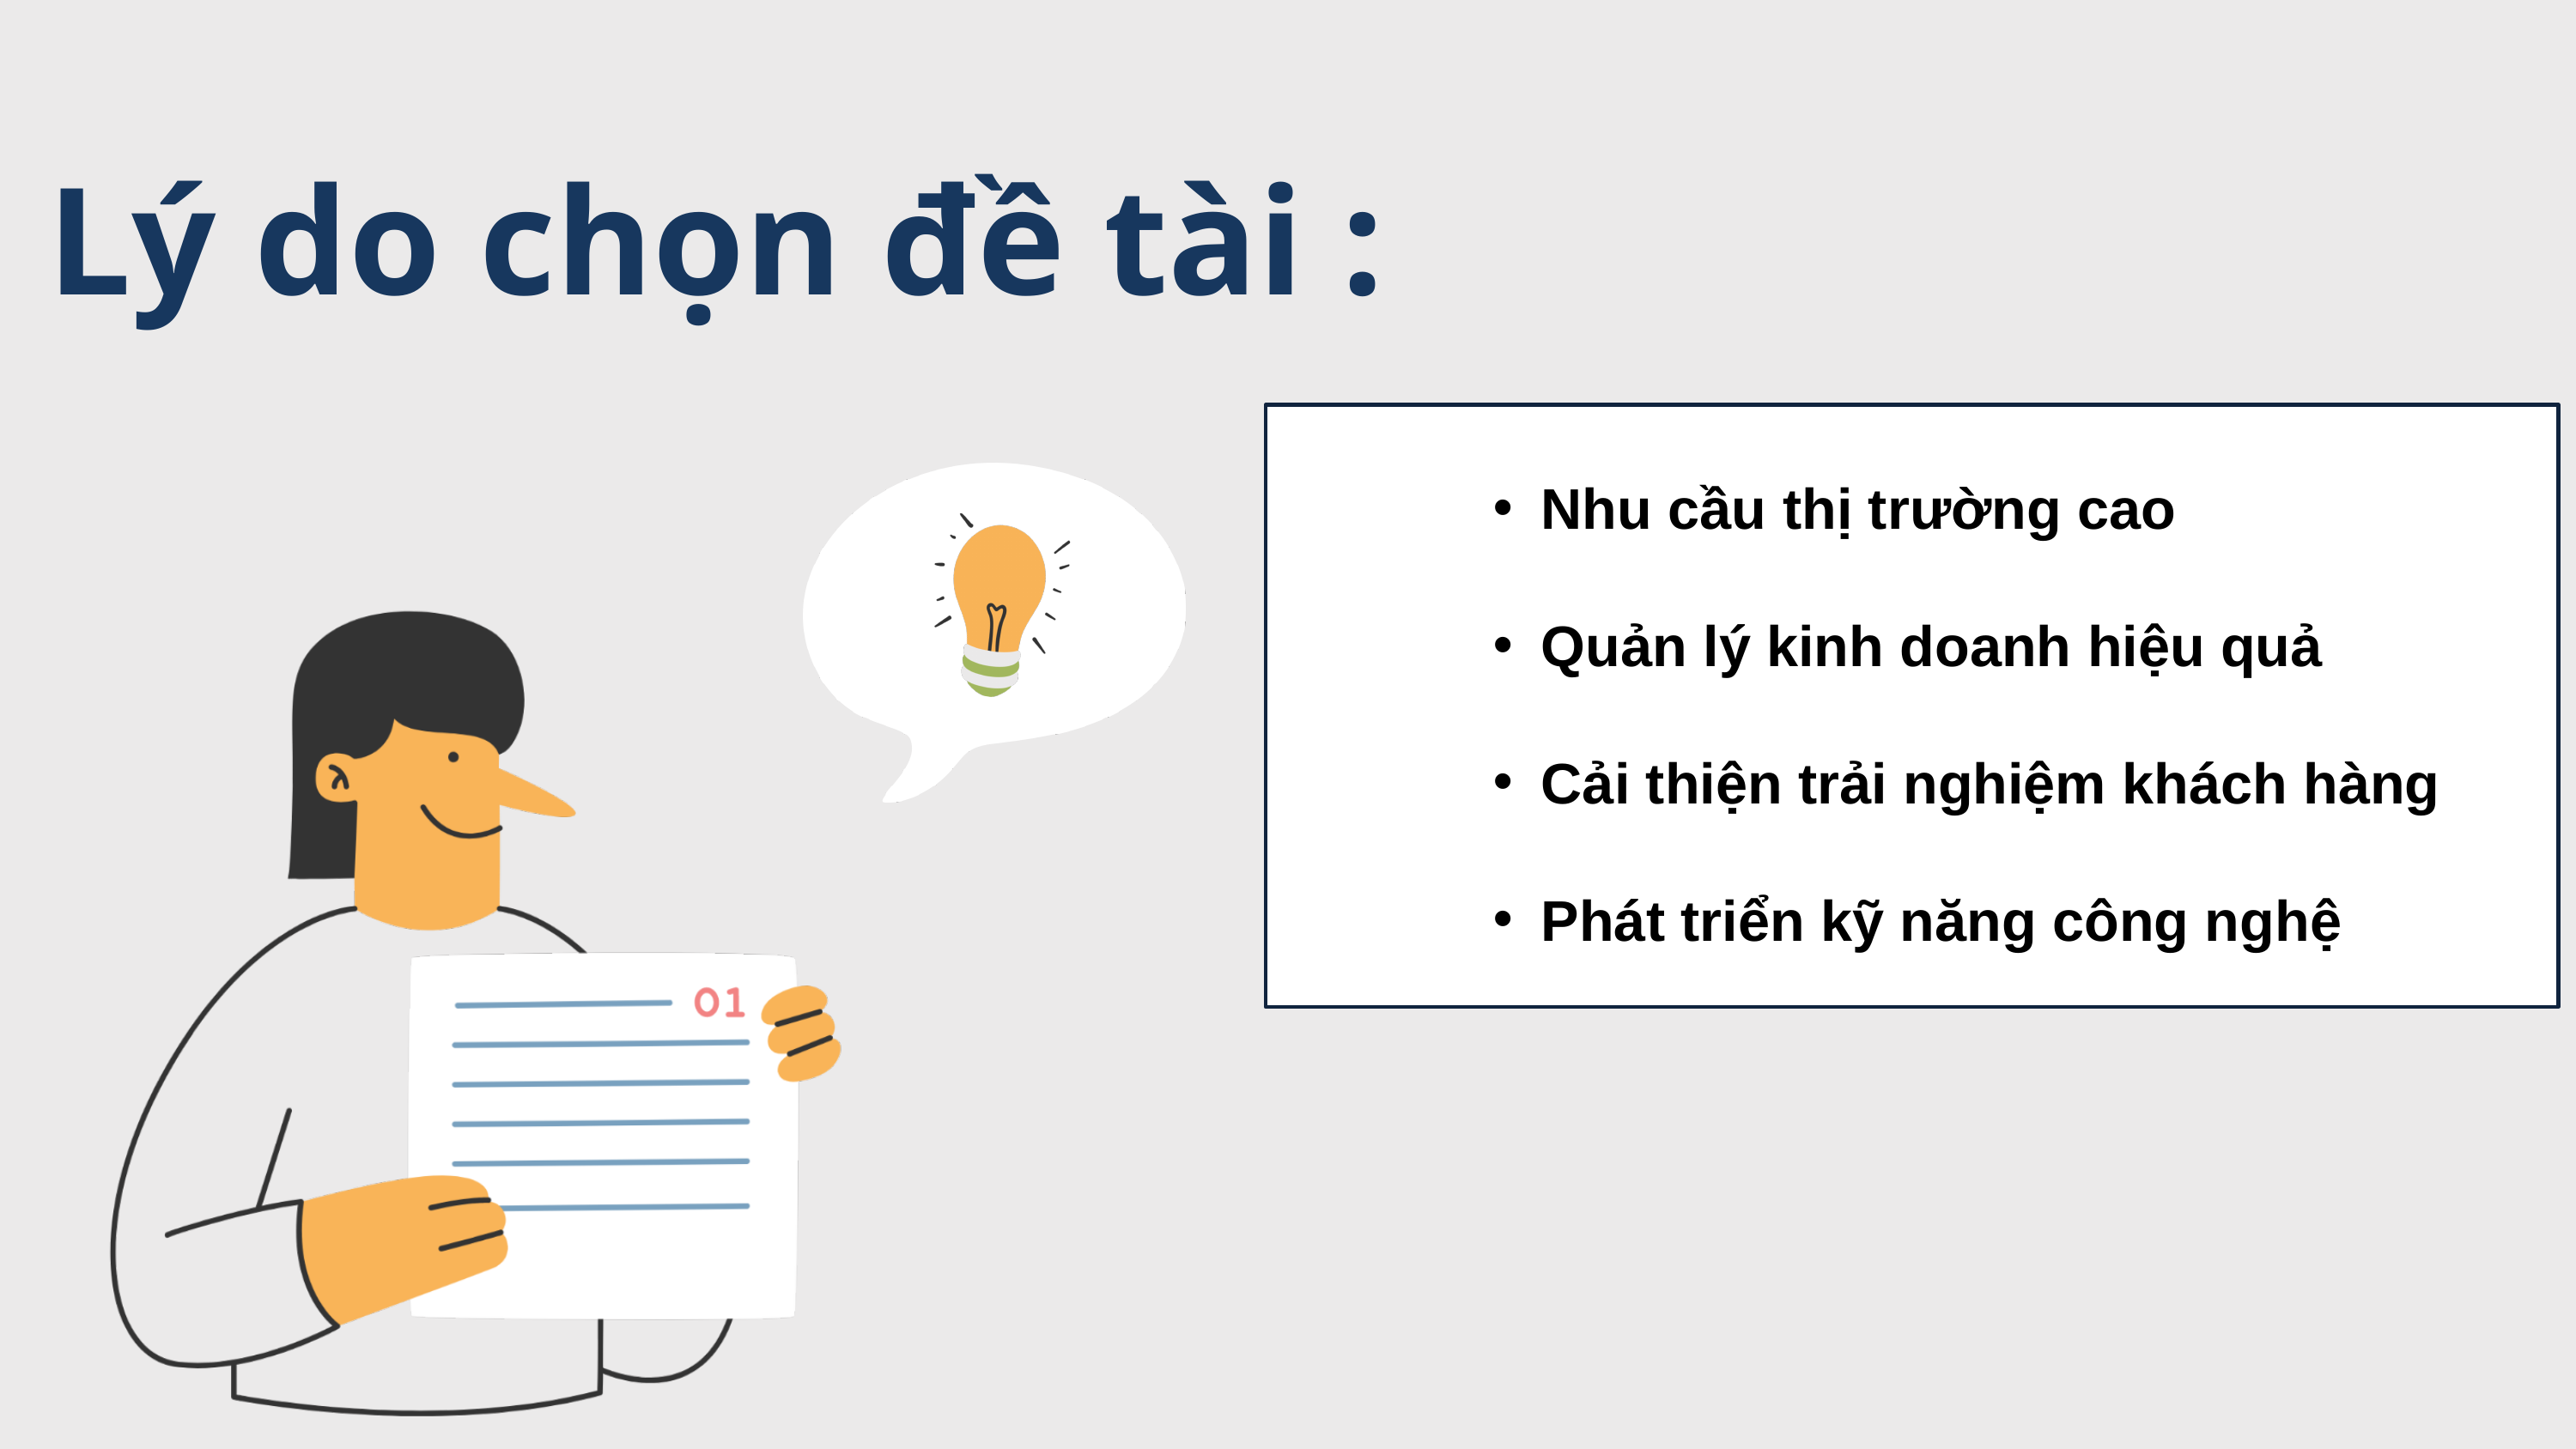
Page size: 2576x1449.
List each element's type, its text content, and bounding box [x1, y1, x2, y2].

text_box [1264, 403, 2561, 1009]
picture [94, 463, 1186, 1437]
text_box Lý do chọn đề tài : [47, 167, 1406, 328]
text_box Nhu cầu thị trường cao Quản lý kinh doanh hiệu quả Cải thiện trải nghiệm khách hàng Phát triển kỹ năng công nghệ [1479, 397, 2530, 960]
